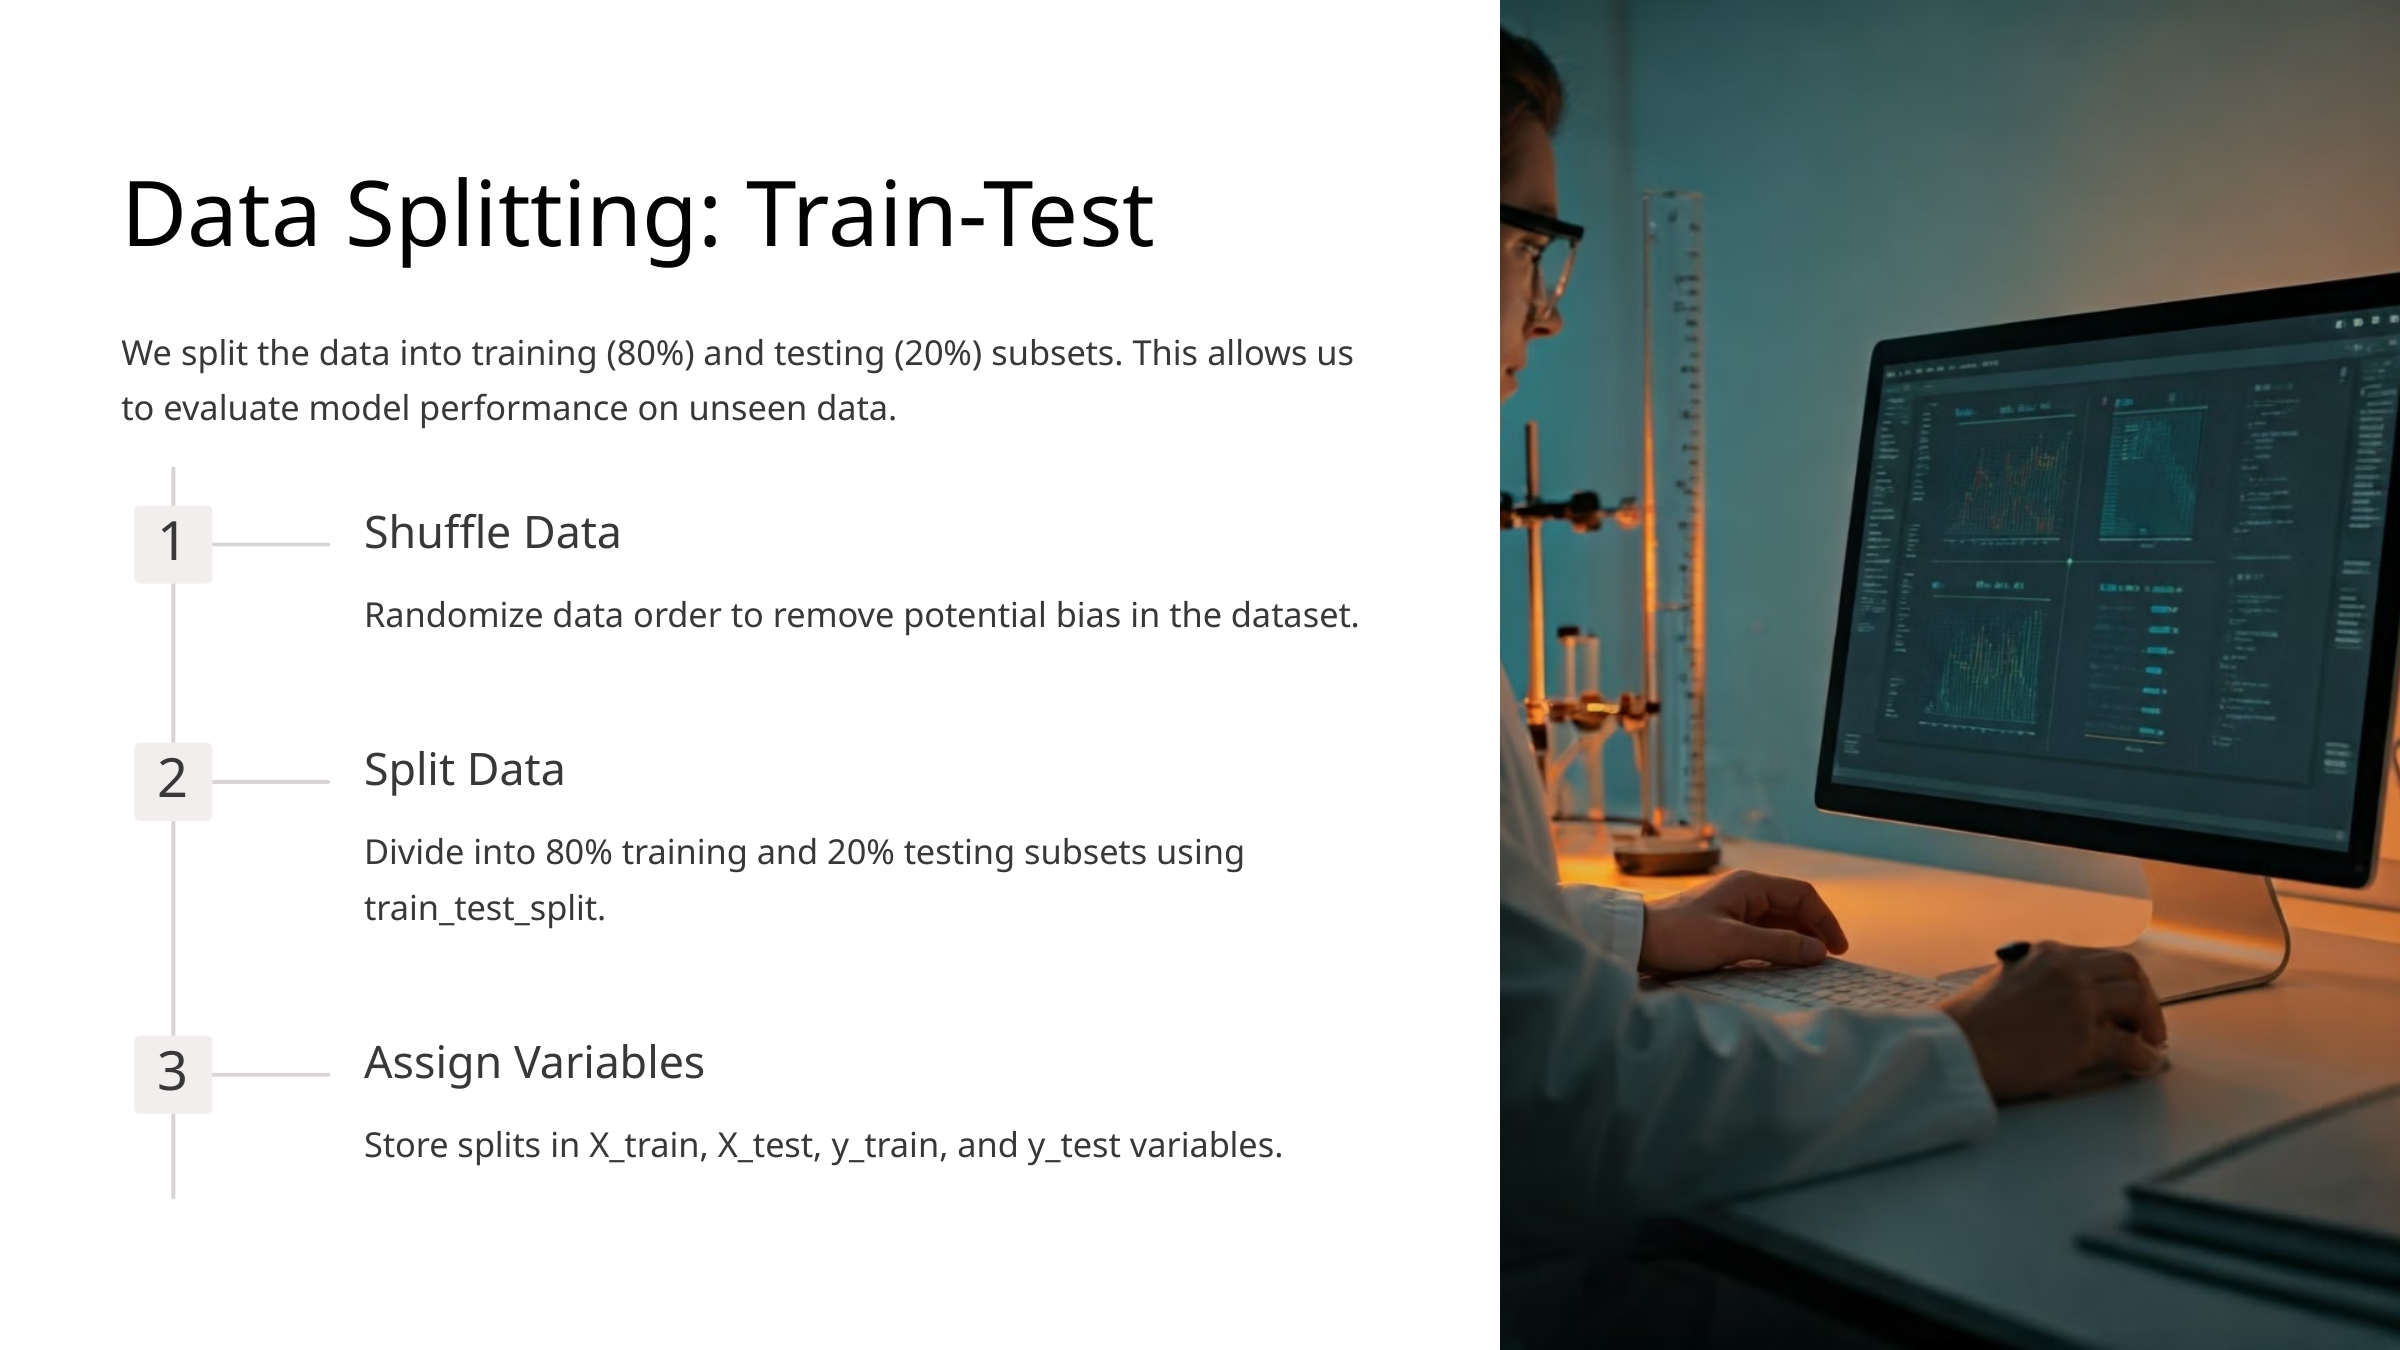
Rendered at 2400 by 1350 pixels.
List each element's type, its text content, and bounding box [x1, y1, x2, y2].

text_box [213, 1072, 331, 1077]
text_box [171, 821, 176, 1035]
text_box [134, 1035, 213, 1114]
text_box [213, 779, 331, 784]
text_box Split Data [364, 738, 820, 796]
text_box 3 [158, 1047, 188, 1102]
text_box Assign Variables [364, 1031, 820, 1089]
text_box Randomize data order to remove potential bias in the dataset. [364, 578, 1379, 635]
text_box [171, 584, 176, 742]
text_box Store splits in X_train, X_test, y_train, and y_test variables. [364, 1108, 1379, 1165]
text_box Shuffle Data [364, 501, 820, 559]
text_box Divide into 80% training and 20% testing subsets using train_test_split. [364, 816, 1379, 928]
text_box [171, 1114, 176, 1200]
text_box Data Splitting: Train-Test [121, 150, 1157, 265]
text_box [213, 542, 331, 547]
text_box [171, 466, 176, 505]
text_box [134, 742, 213, 821]
text_box We split the data into training (80%) and testing (20%) subsets. This allows us to evaluate model performance on unseen data. [121, 316, 1379, 428]
text_box [134, 505, 213, 584]
text_box 2 [158, 754, 188, 810]
text_box 1 [158, 517, 188, 572]
picture [1499, 0, 2400, 1350]
